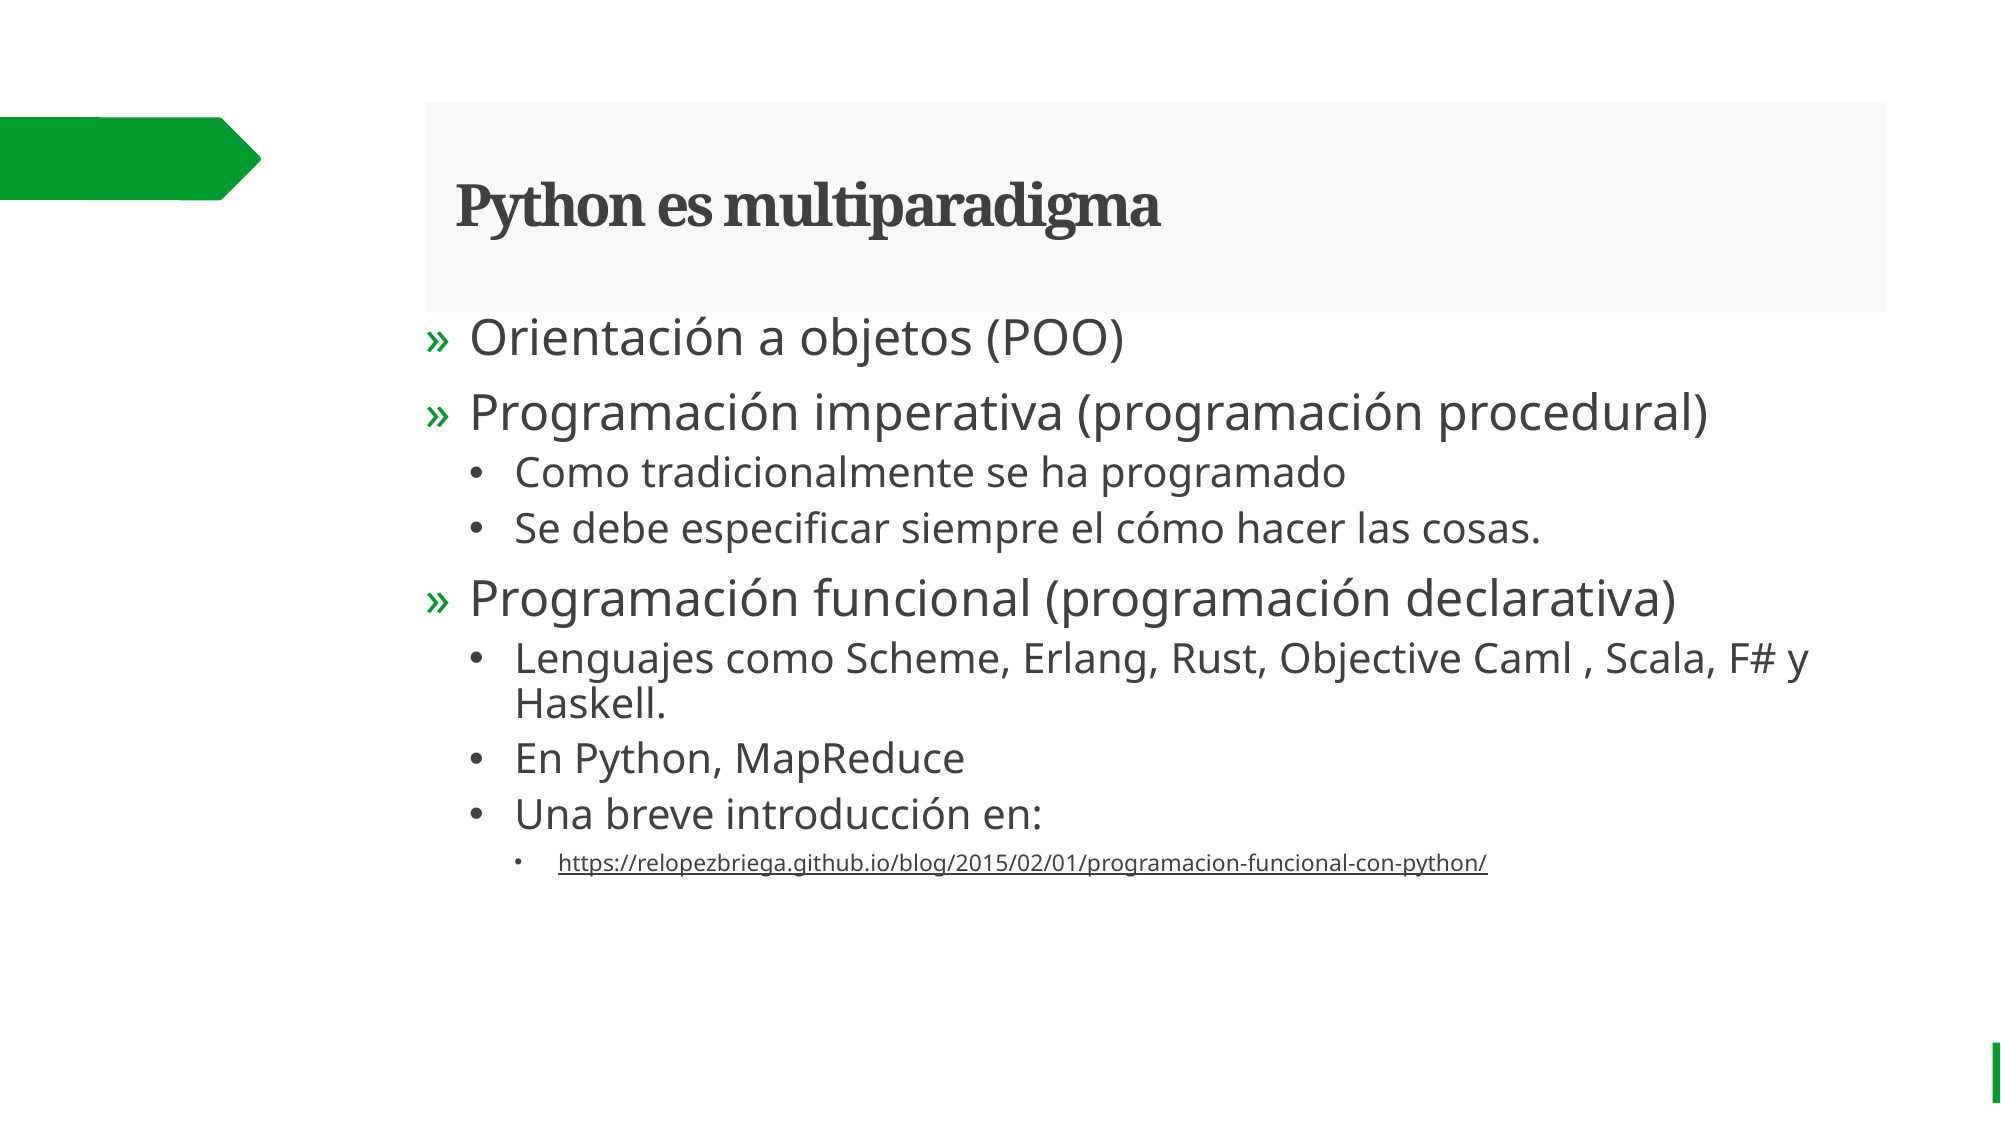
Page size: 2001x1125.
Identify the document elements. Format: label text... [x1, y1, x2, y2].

list Orientación a objetos (POO) Programación imperativa (programación procedural) Como tradicionalmente se ha programado Se debe especificar siempre el cómo hacer las cosas. Programación funcional (programación declarativa) Lenguajes como Scheme, Erlang, Rust, Objective Caml , Scala, F# y Haskell. En Python, MapReduce Una breve introducción en: https://relopezbriega.github.io/blog/2015/02/01/programacion-funcional-con-python/ [425, 312, 1949, 1057]
title Python es multiparadigma [425, 102, 1888, 312]
